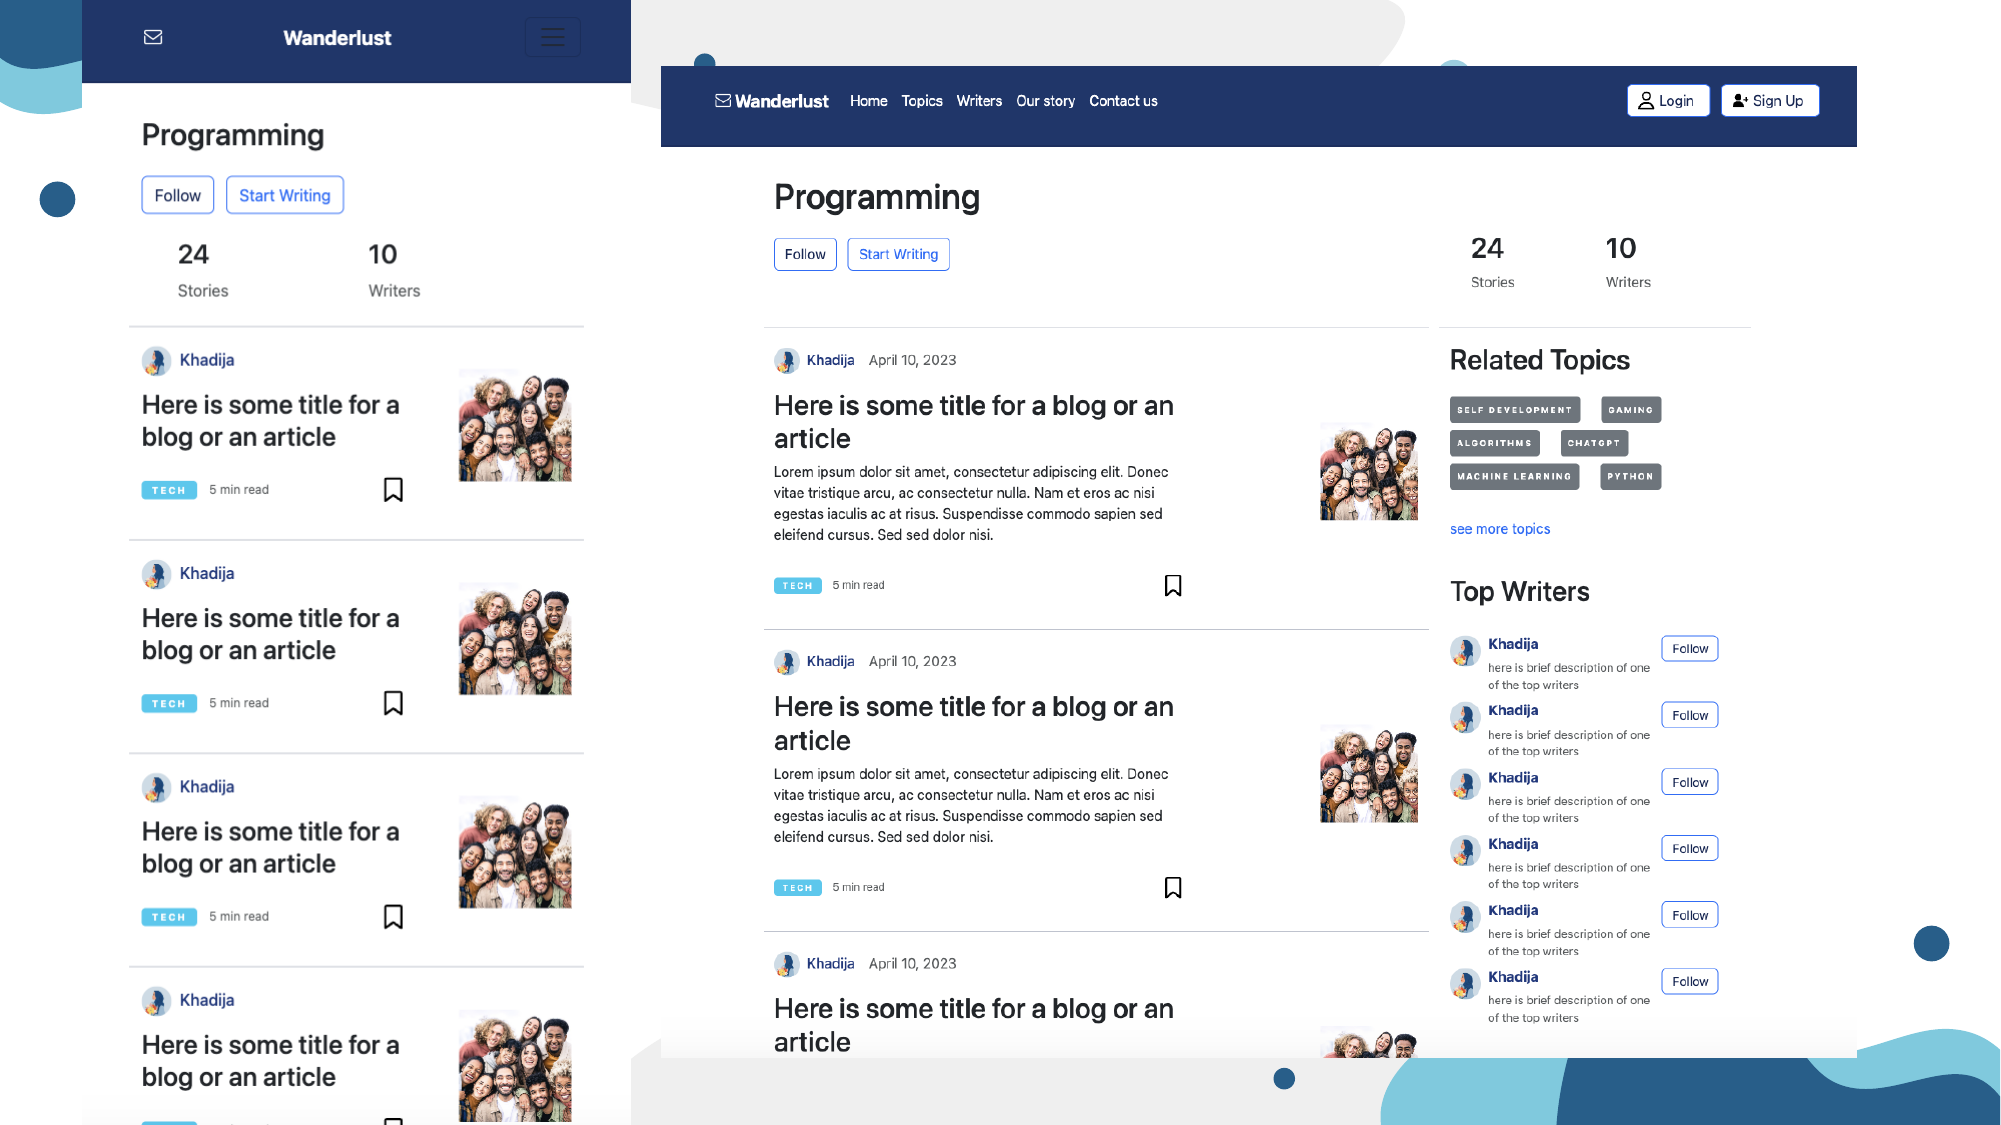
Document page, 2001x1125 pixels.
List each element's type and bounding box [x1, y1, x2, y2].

picture [661, 66, 1858, 1059]
picture [81, 0, 631, 1125]
